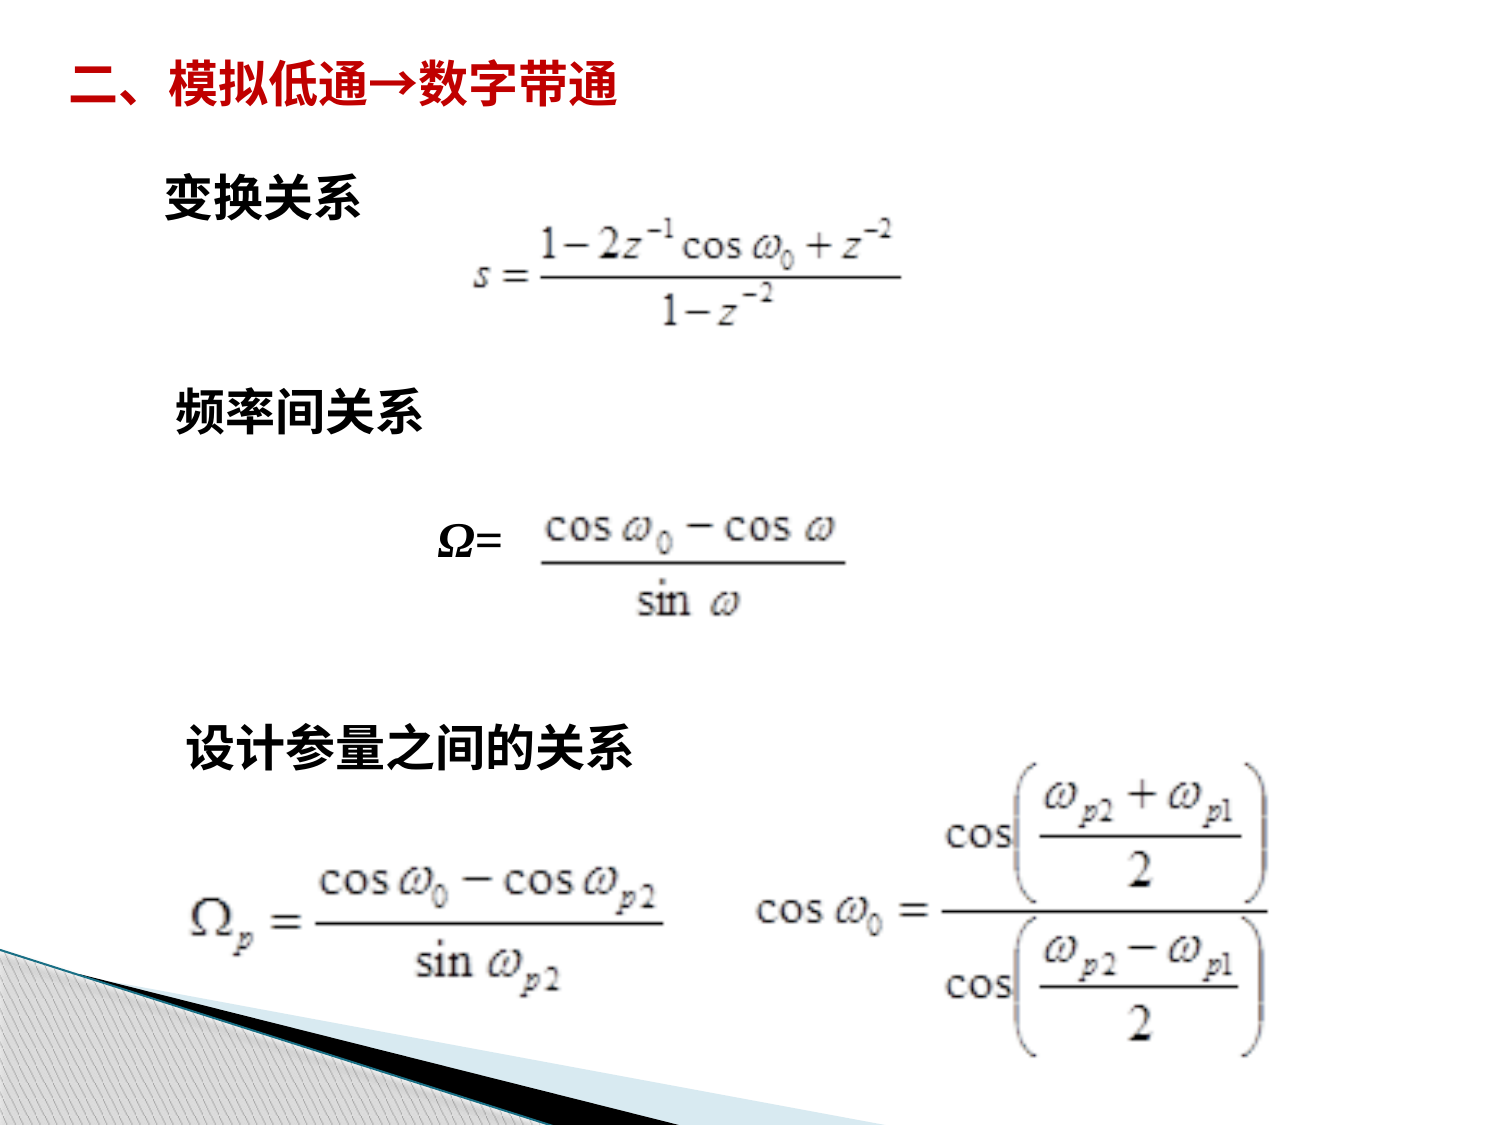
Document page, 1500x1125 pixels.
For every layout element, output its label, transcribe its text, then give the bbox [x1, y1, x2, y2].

text_box 变换关系 [148, 158, 379, 234]
text_box Ω= [423, 499, 525, 575]
text_box 设计参量之间的关系 [170, 709, 651, 785]
picture [531, 491, 857, 628]
text_box 二、模拟低通→数字带通 [53, 45, 645, 121]
picture [466, 207, 911, 336]
picture [182, 844, 675, 1009]
text_box 频率间关系 [160, 373, 441, 449]
picture [749, 754, 1282, 1069]
